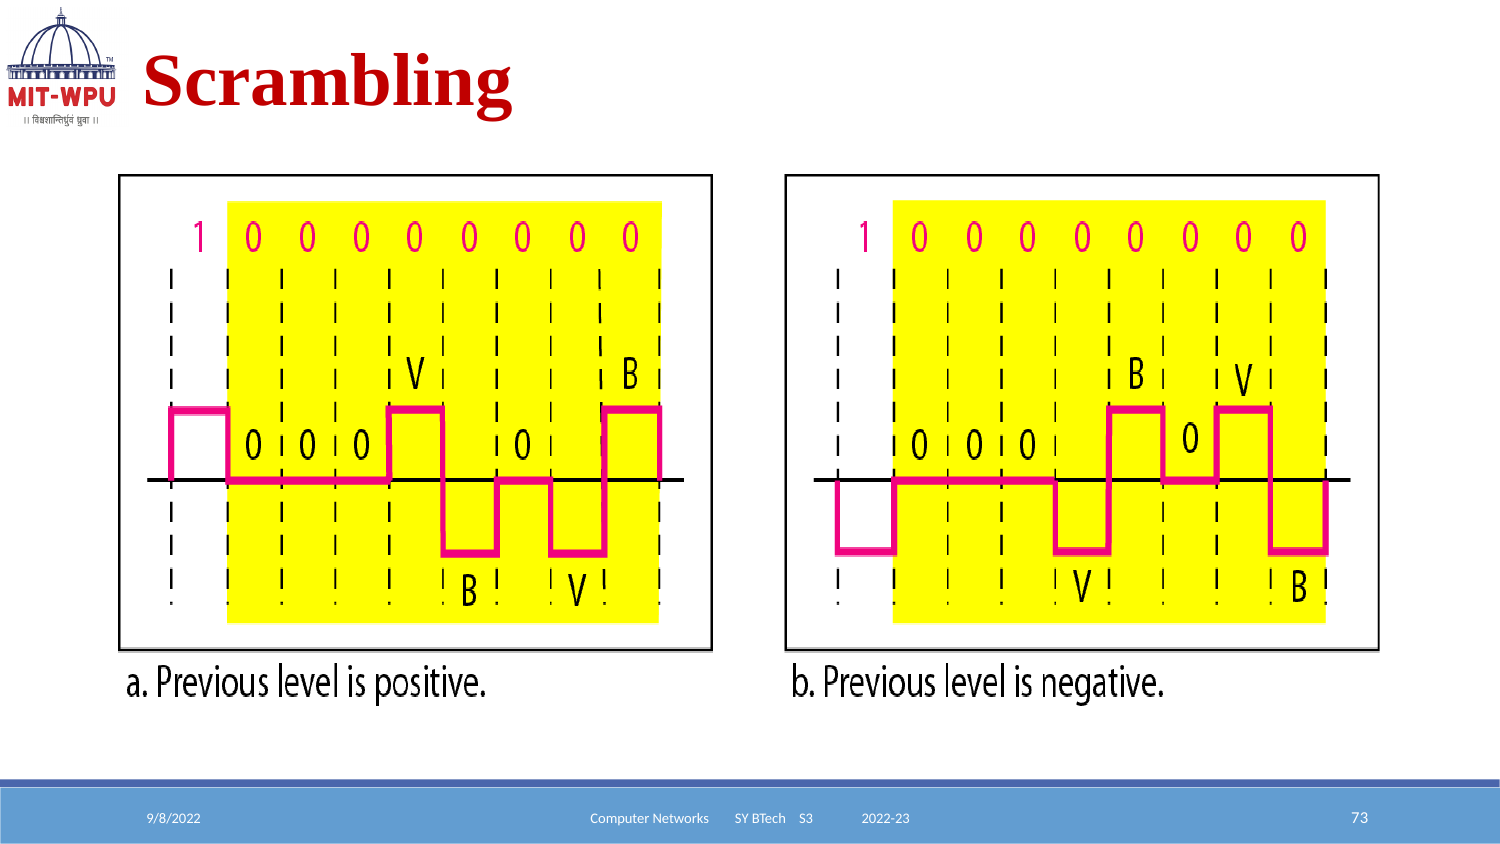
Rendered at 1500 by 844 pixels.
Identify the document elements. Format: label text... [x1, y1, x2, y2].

slide_number ‹#› [1218, 794, 1380, 840]
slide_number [135, 794, 440, 840]
picture [6, 7, 129, 127]
picture [117, 174, 1380, 710]
footer Computer Networks SY BTech S3 2022-23 [453, 794, 1047, 840]
title Scrambling [133, 21, 1369, 127]
